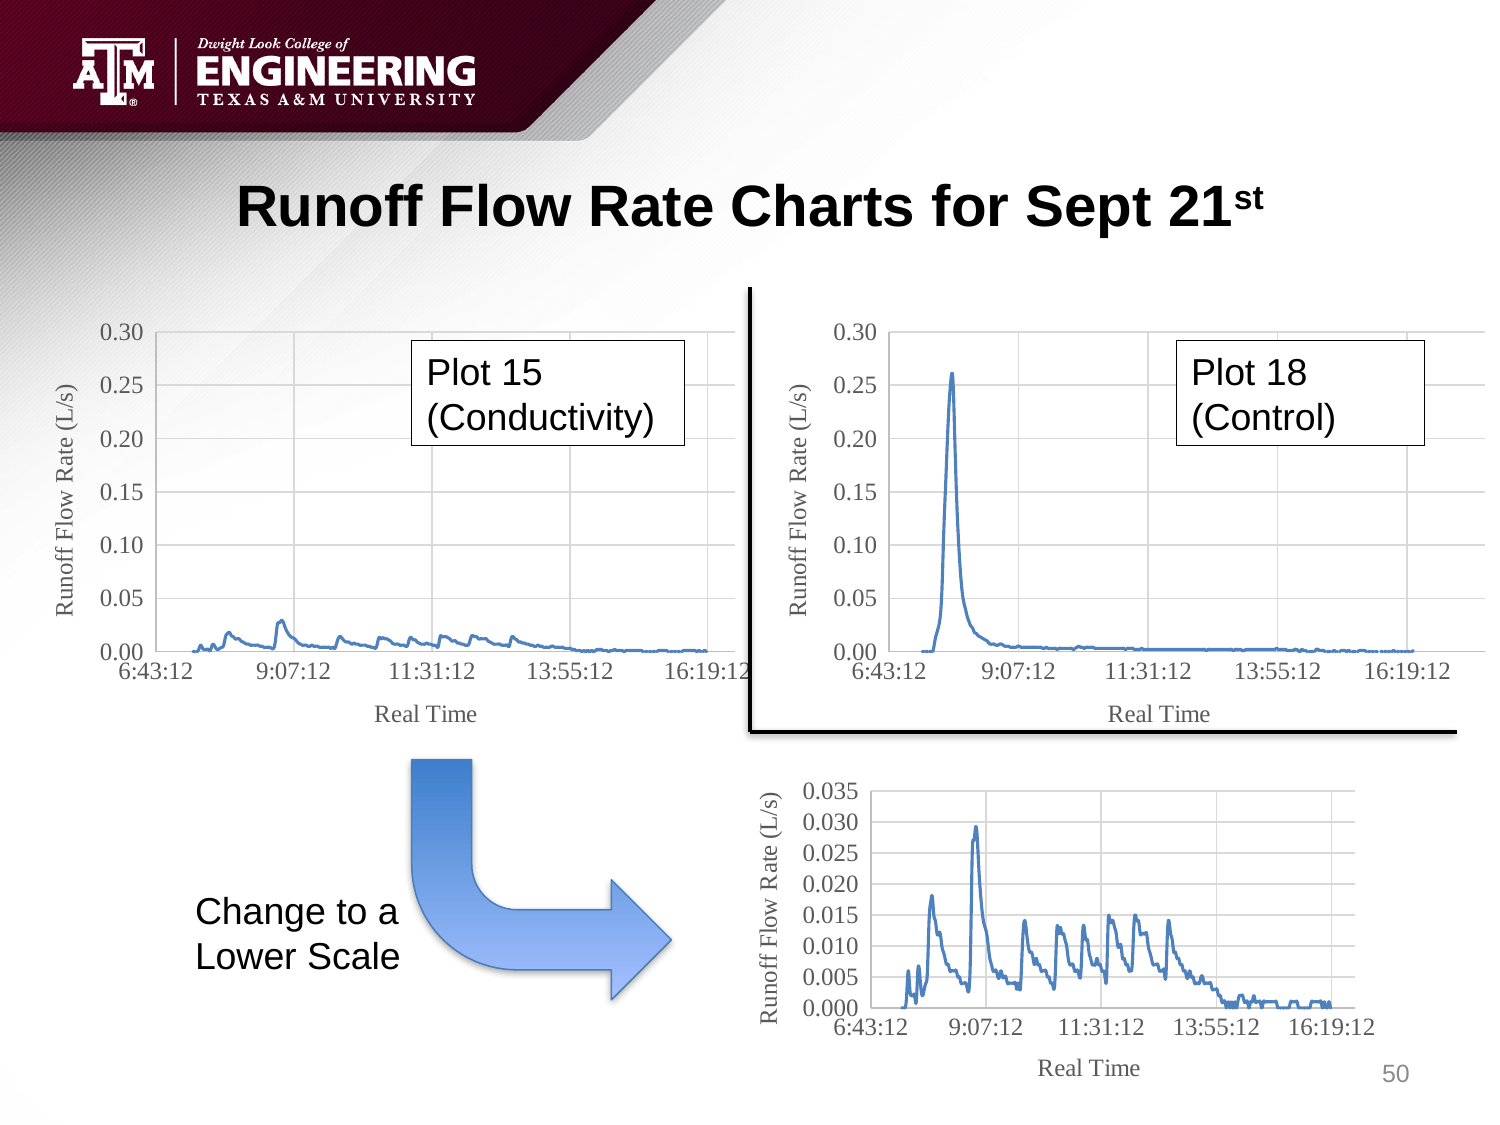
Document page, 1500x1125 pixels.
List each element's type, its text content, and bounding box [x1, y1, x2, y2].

title Runoff Flow Rate Charts for Sept 21st [75, 137, 1425, 270]
slide_number 50 [1395, 1042, 1425, 1103]
text_box [410, 769, 672, 1001]
text_box Change to a Lower Scale [180, 879, 454, 985]
chart [720, 770, 1390, 1115]
picture [0, 0, 1500, 1125]
chart [16, 309, 1500, 760]
